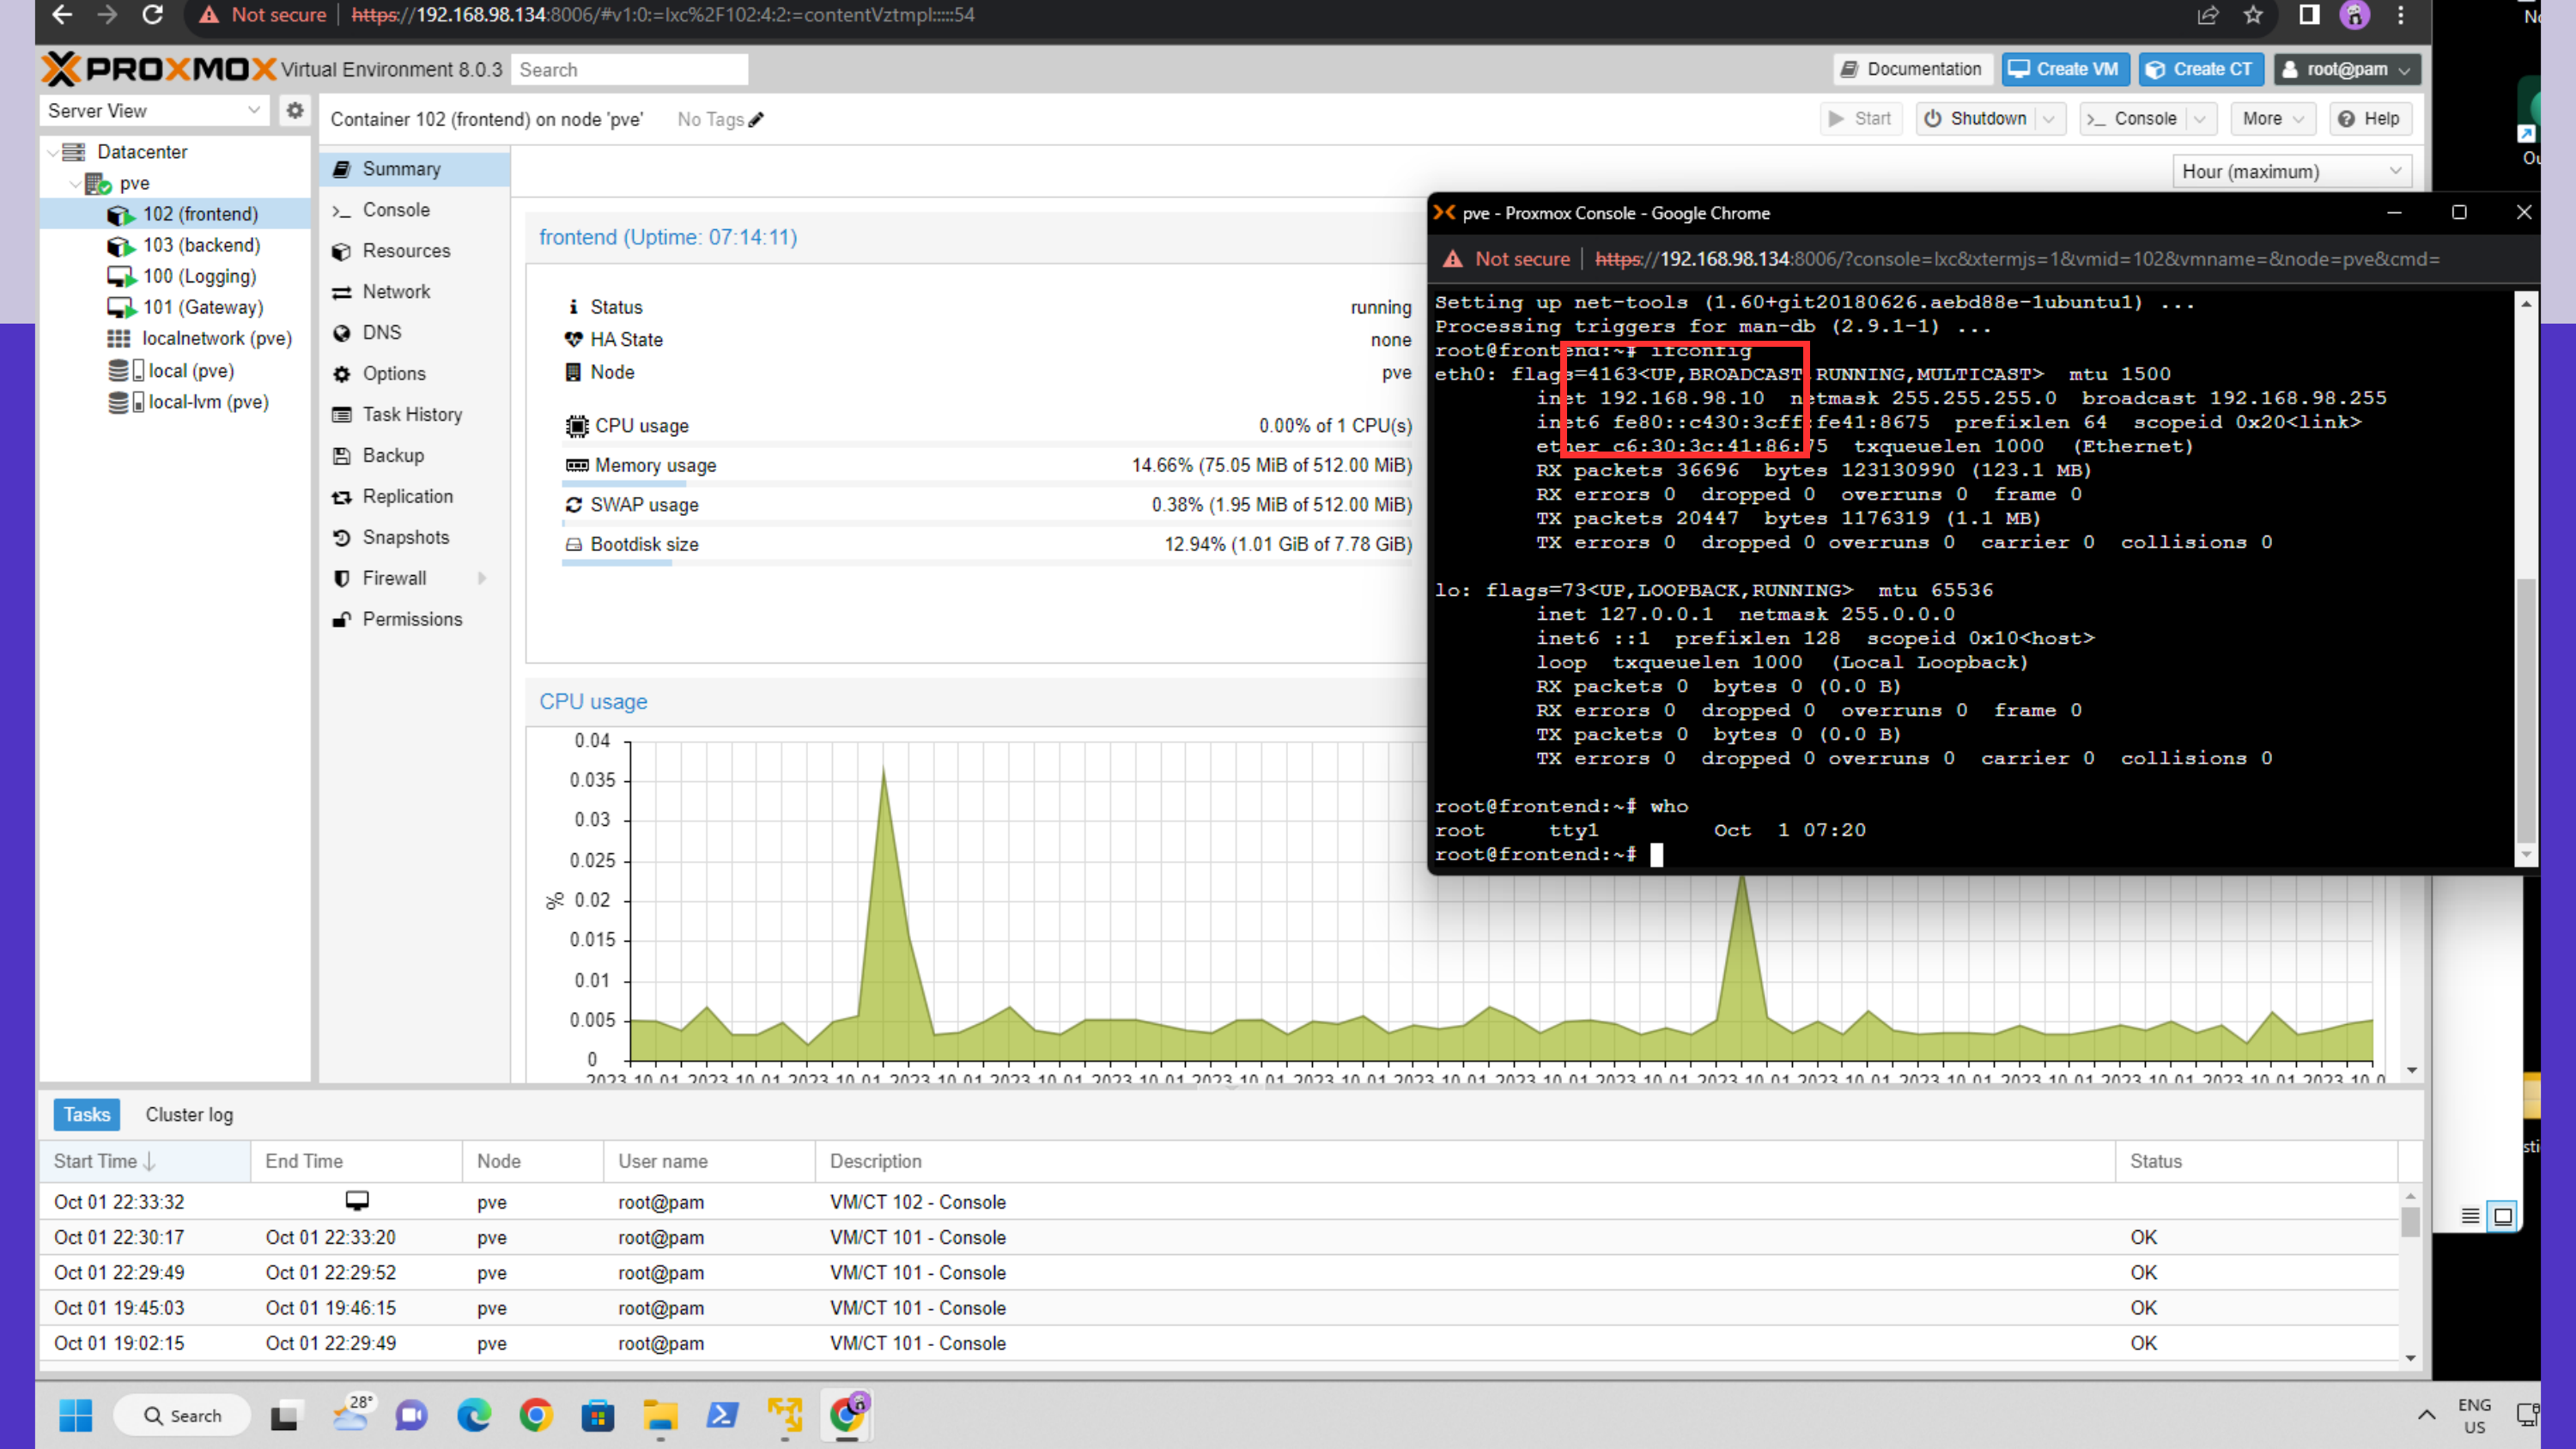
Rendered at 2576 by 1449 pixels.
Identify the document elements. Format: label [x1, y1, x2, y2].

text_box [1563, 343, 1807, 455]
text_box [0, 0, 2576, 324]
text_box [34, 334, 2542, 1449]
